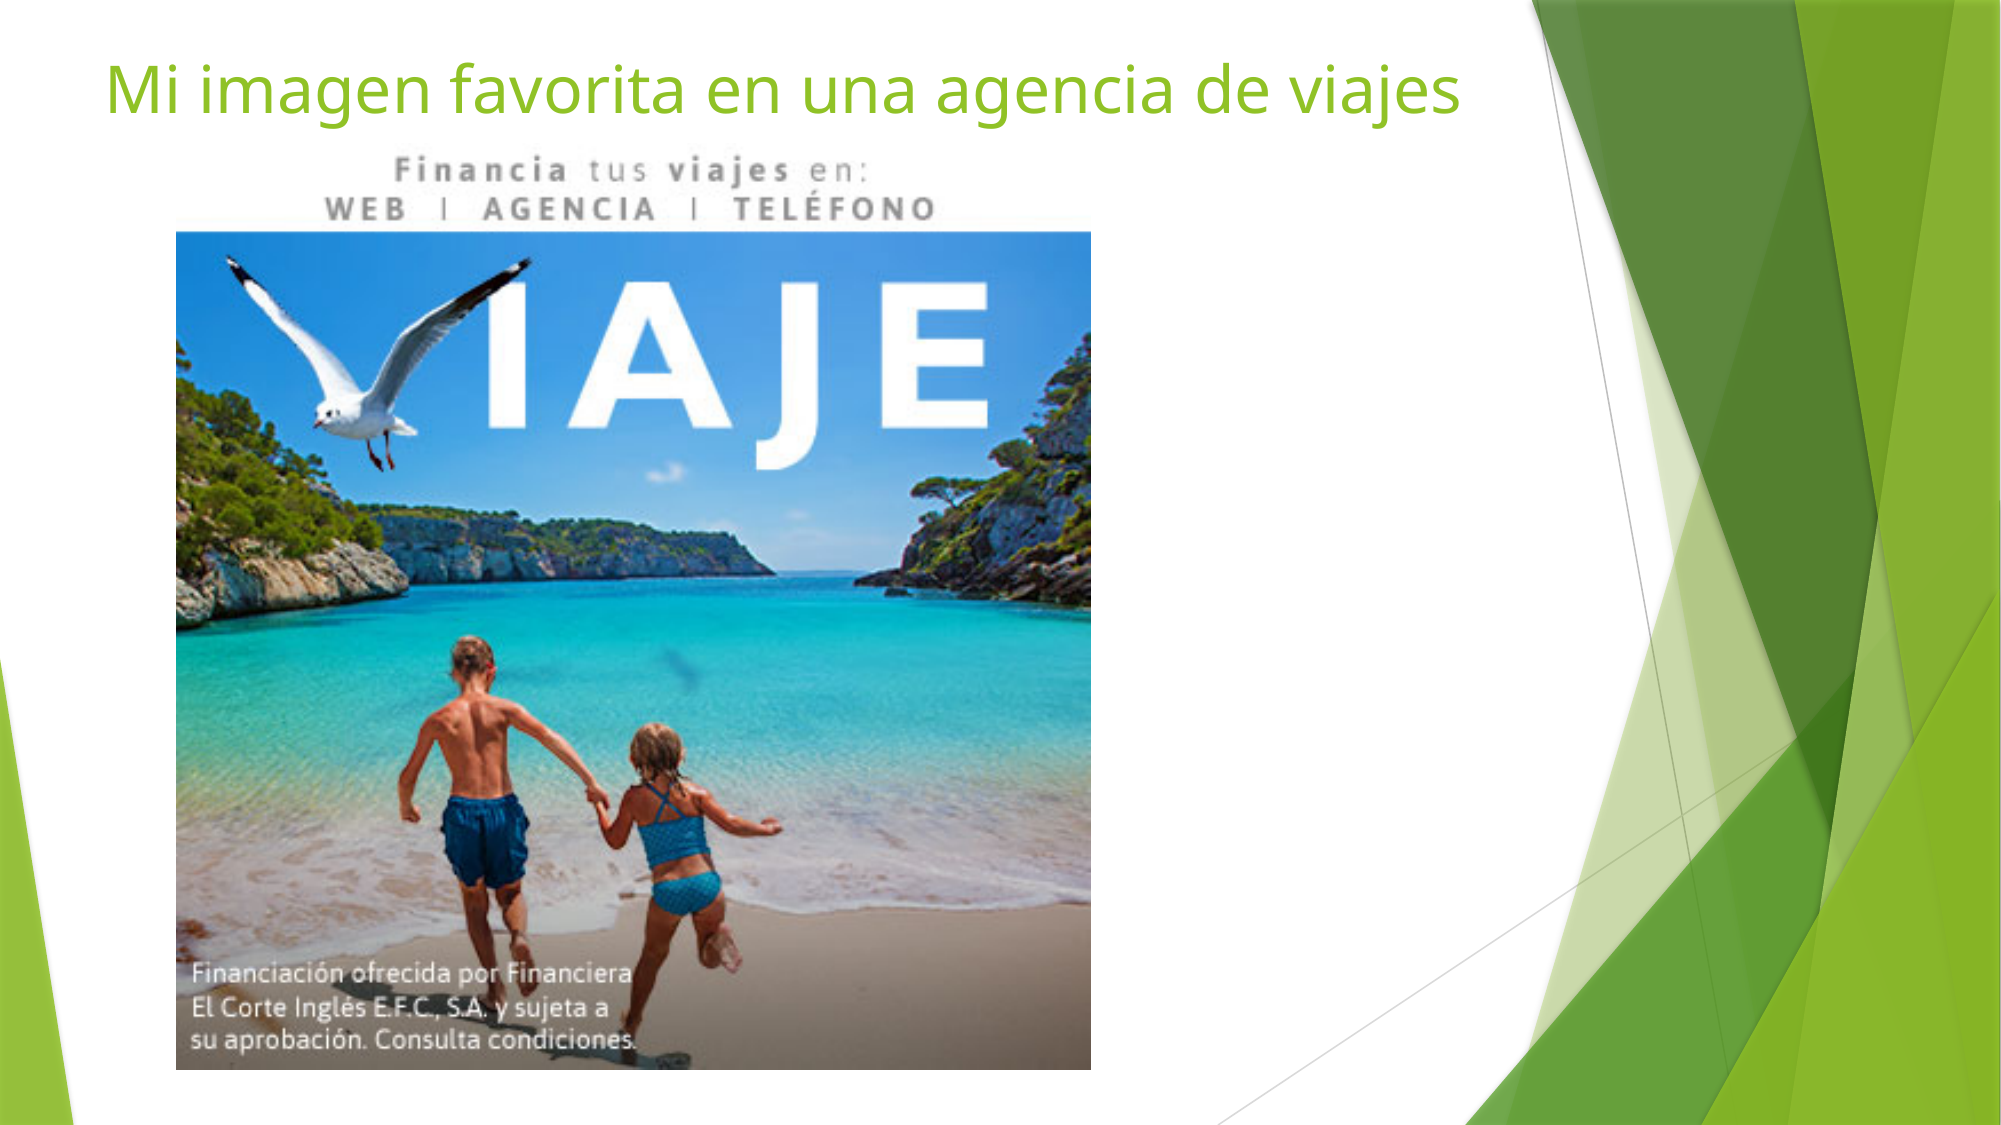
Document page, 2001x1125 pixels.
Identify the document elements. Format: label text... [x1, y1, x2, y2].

title Mi imagen favorita en una agencia de viajes [89, 39, 1500, 144]
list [175, 143, 1092, 1070]
